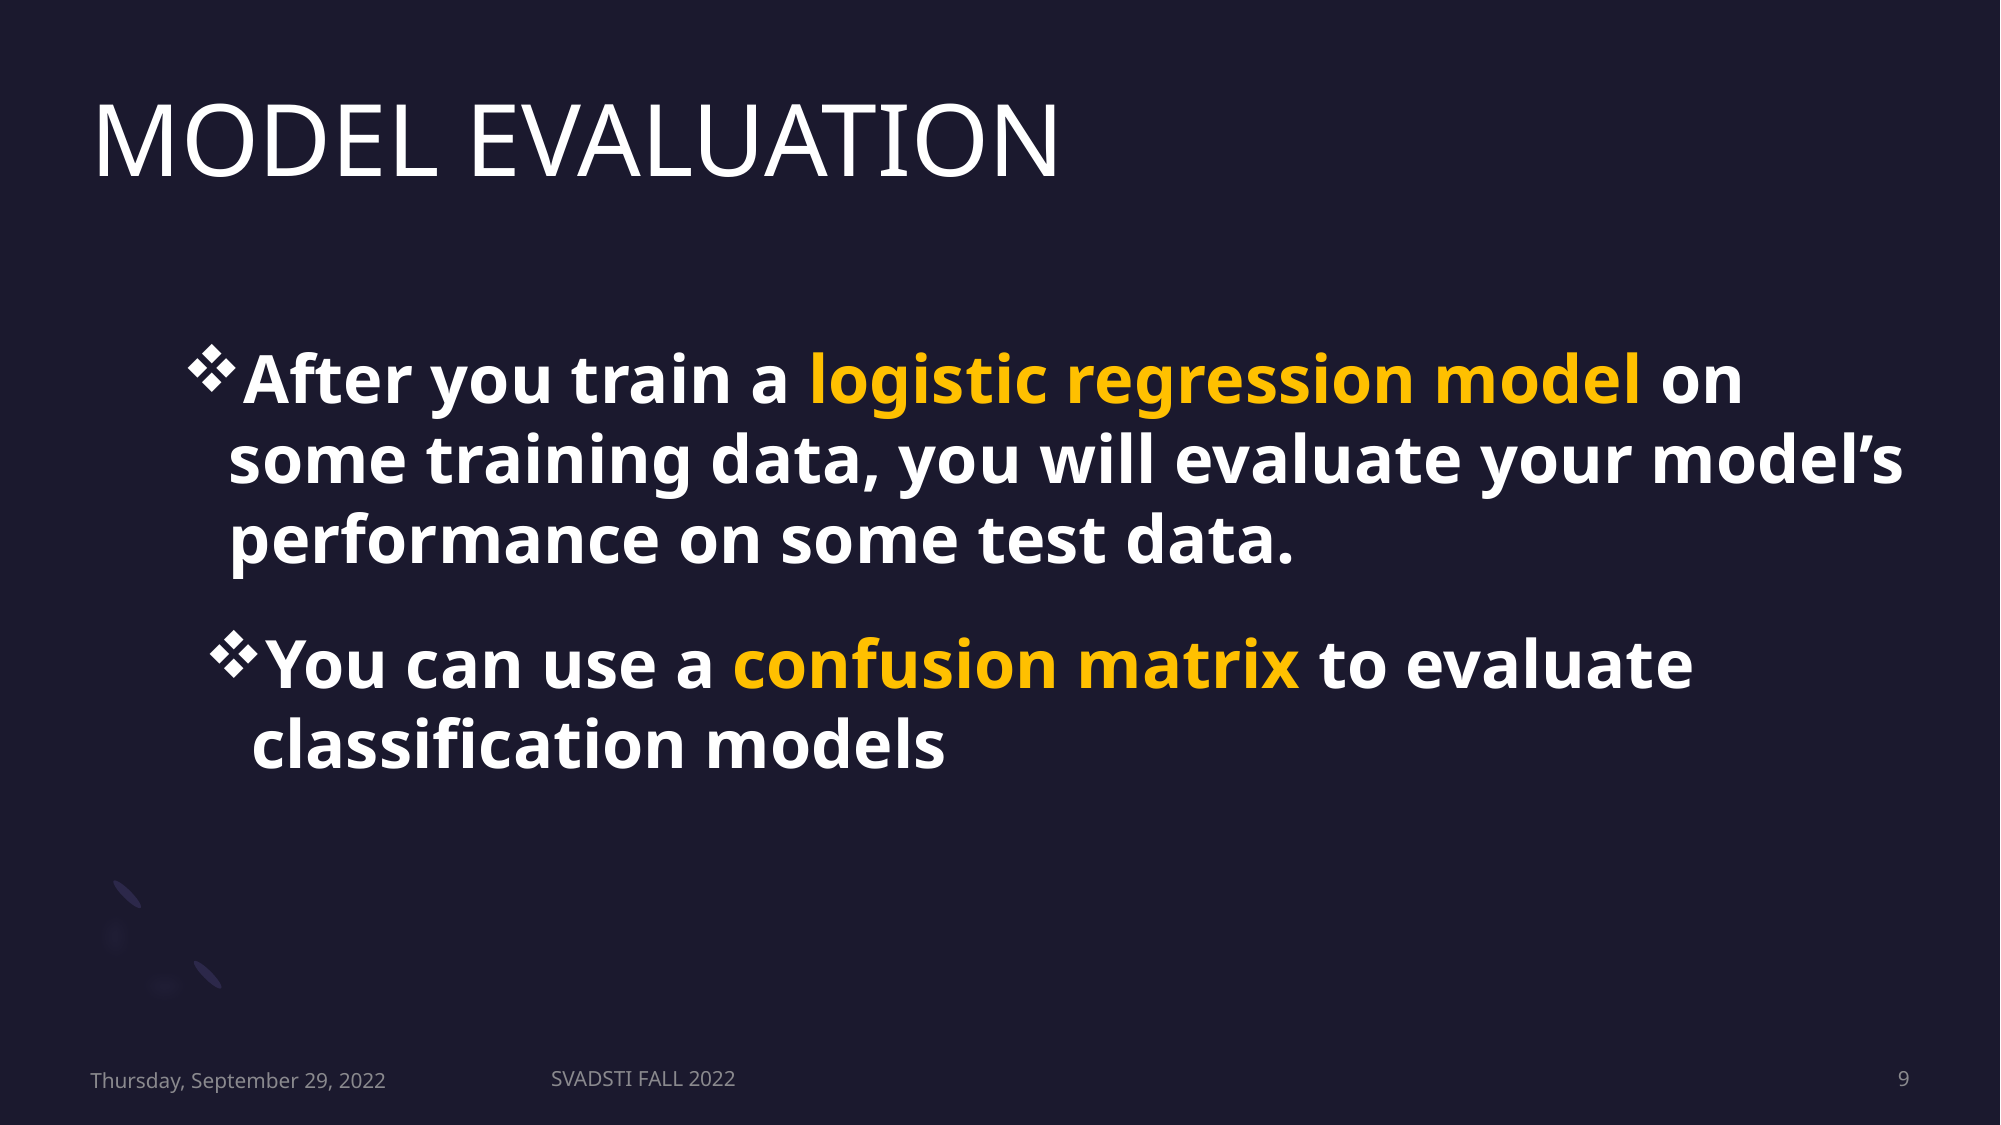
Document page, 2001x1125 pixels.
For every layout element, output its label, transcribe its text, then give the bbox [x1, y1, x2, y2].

text_box You can use a confusion matrix to evaluate classification models [189, 614, 1882, 790]
text_box After you train a logistic regression model on some training data, you will evaluate your model’s performance on some test data. [167, 329, 1952, 665]
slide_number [90, 1067, 522, 1093]
slide_number 9 [1632, 1067, 1910, 1093]
footer SVADSTI FALL 2022 [551, 1067, 1598, 1093]
title MODEL EVALUATION [90, 90, 1910, 309]
